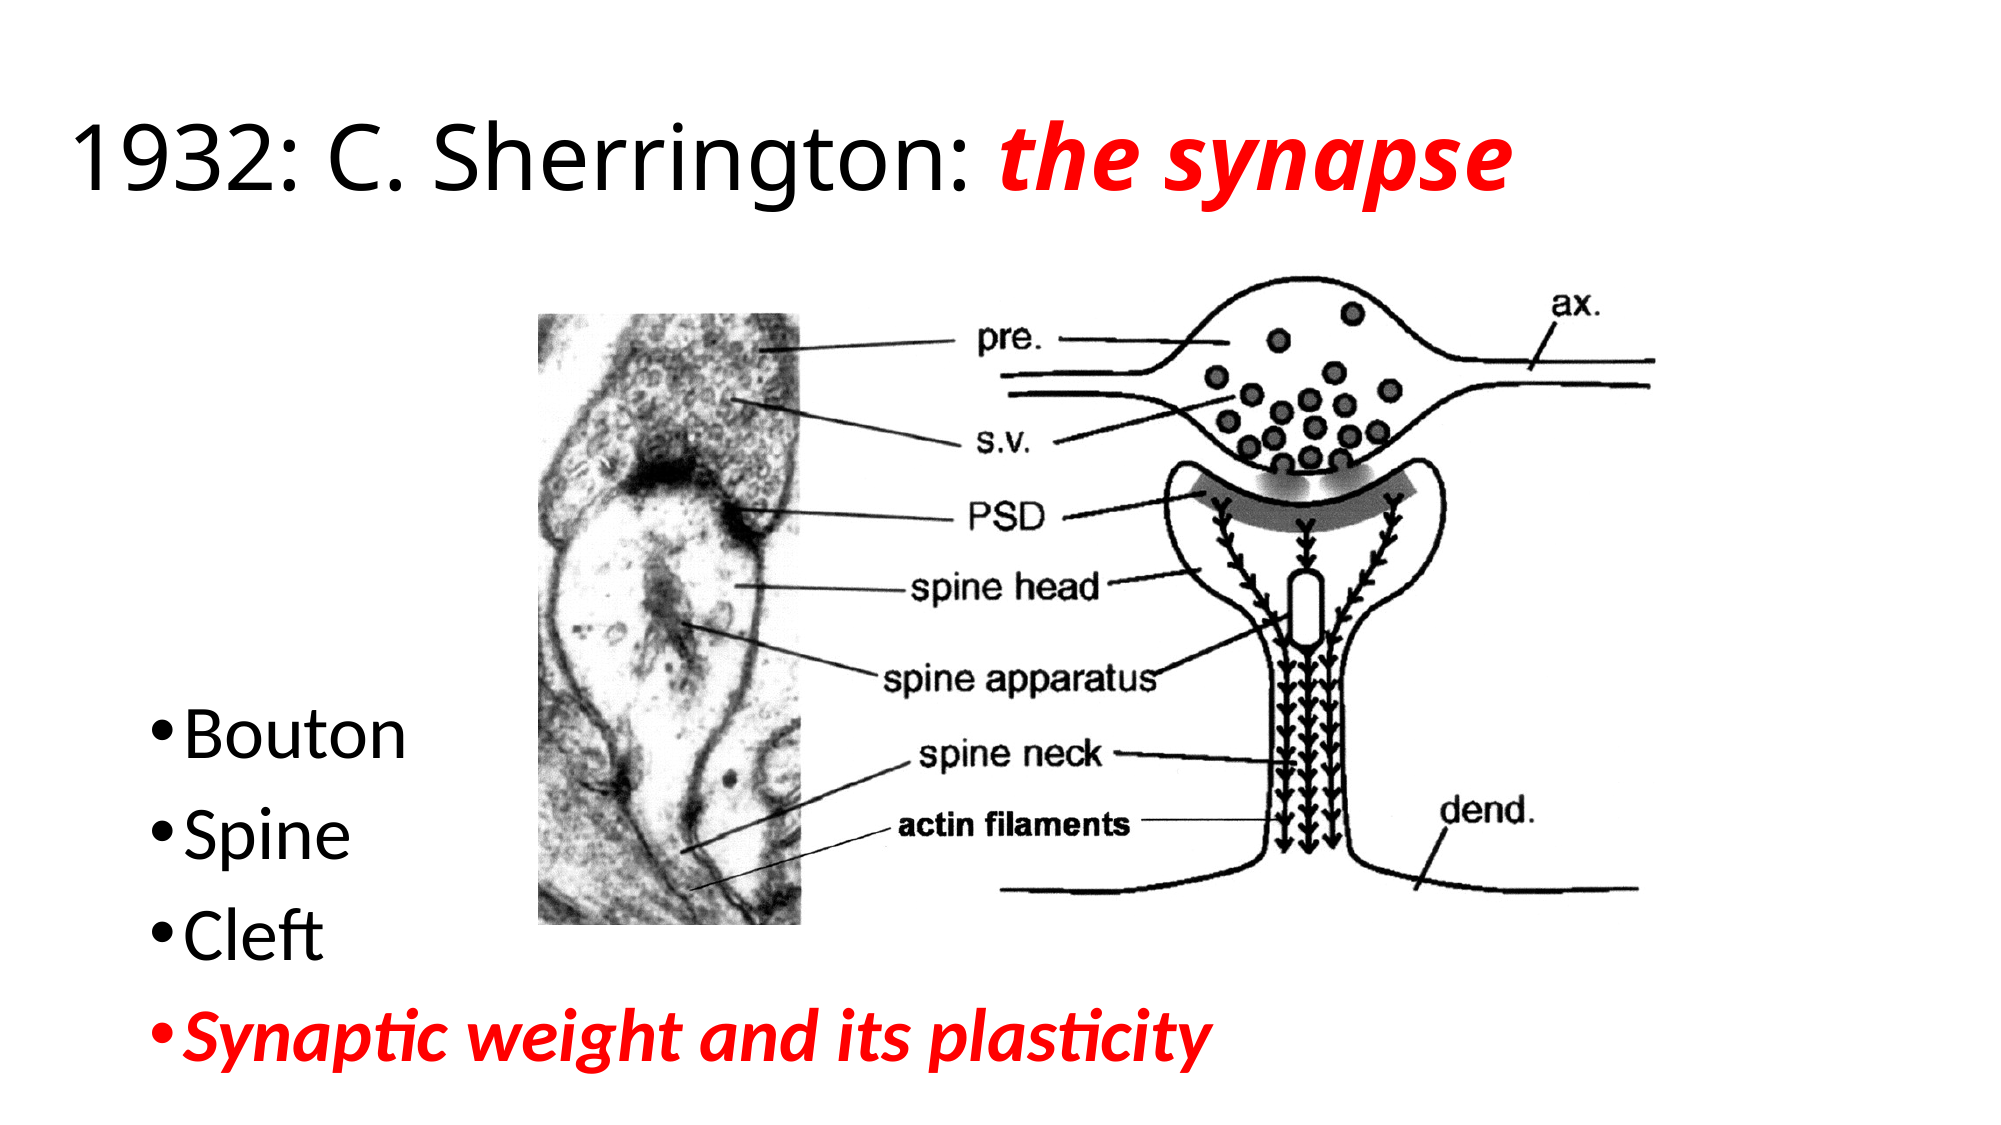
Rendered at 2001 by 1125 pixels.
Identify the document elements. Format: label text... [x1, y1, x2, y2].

picture [538, 269, 1660, 925]
list Bouton Spine Cleft Synaptic weight and its plasticity [134, 374, 1860, 1089]
title 1932: C. Sherrington: the synapse [52, 52, 1778, 270]
